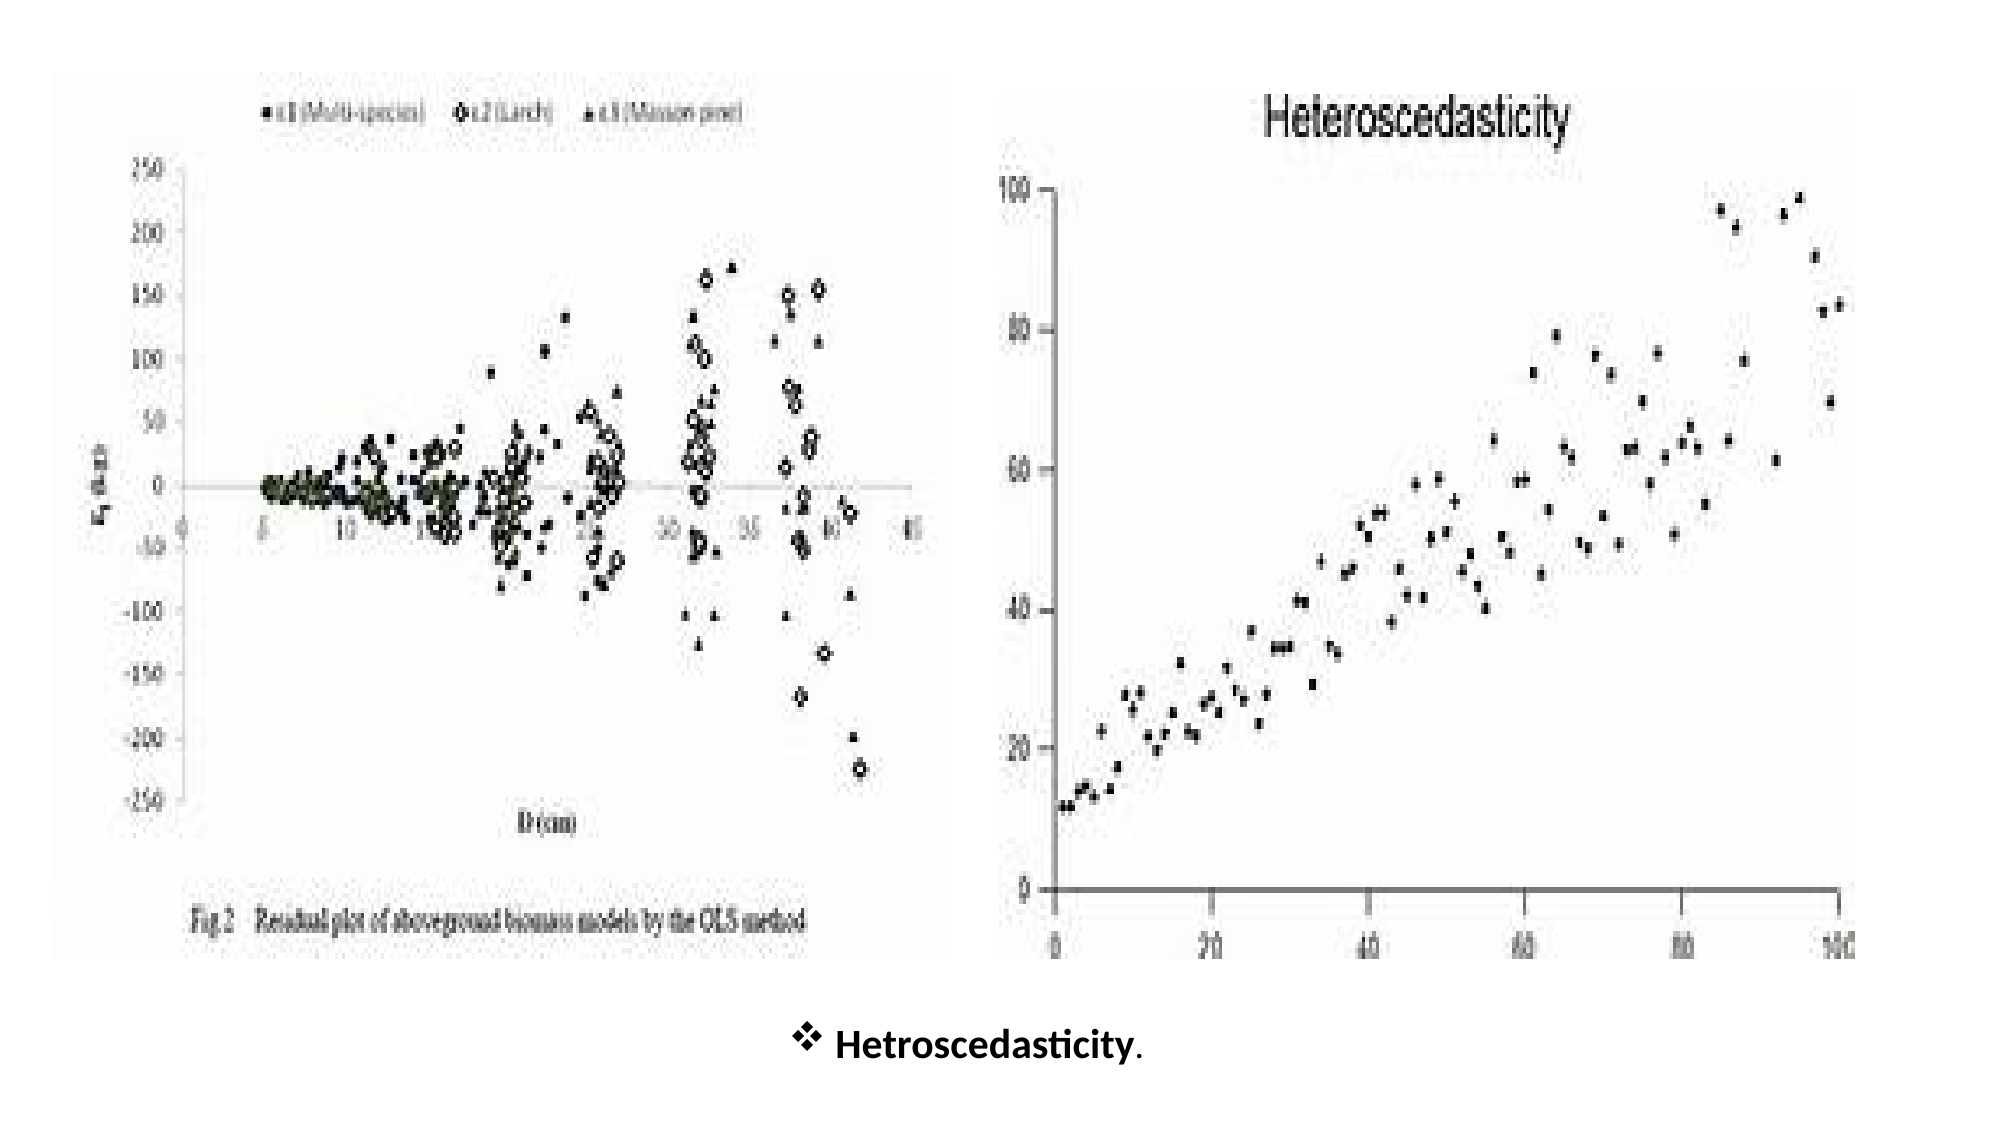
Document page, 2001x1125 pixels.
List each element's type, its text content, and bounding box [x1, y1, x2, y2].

text_box Hetroscedasticity. [773, 1009, 1160, 1074]
picture [52, 72, 945, 959]
picture [999, 93, 1855, 959]
